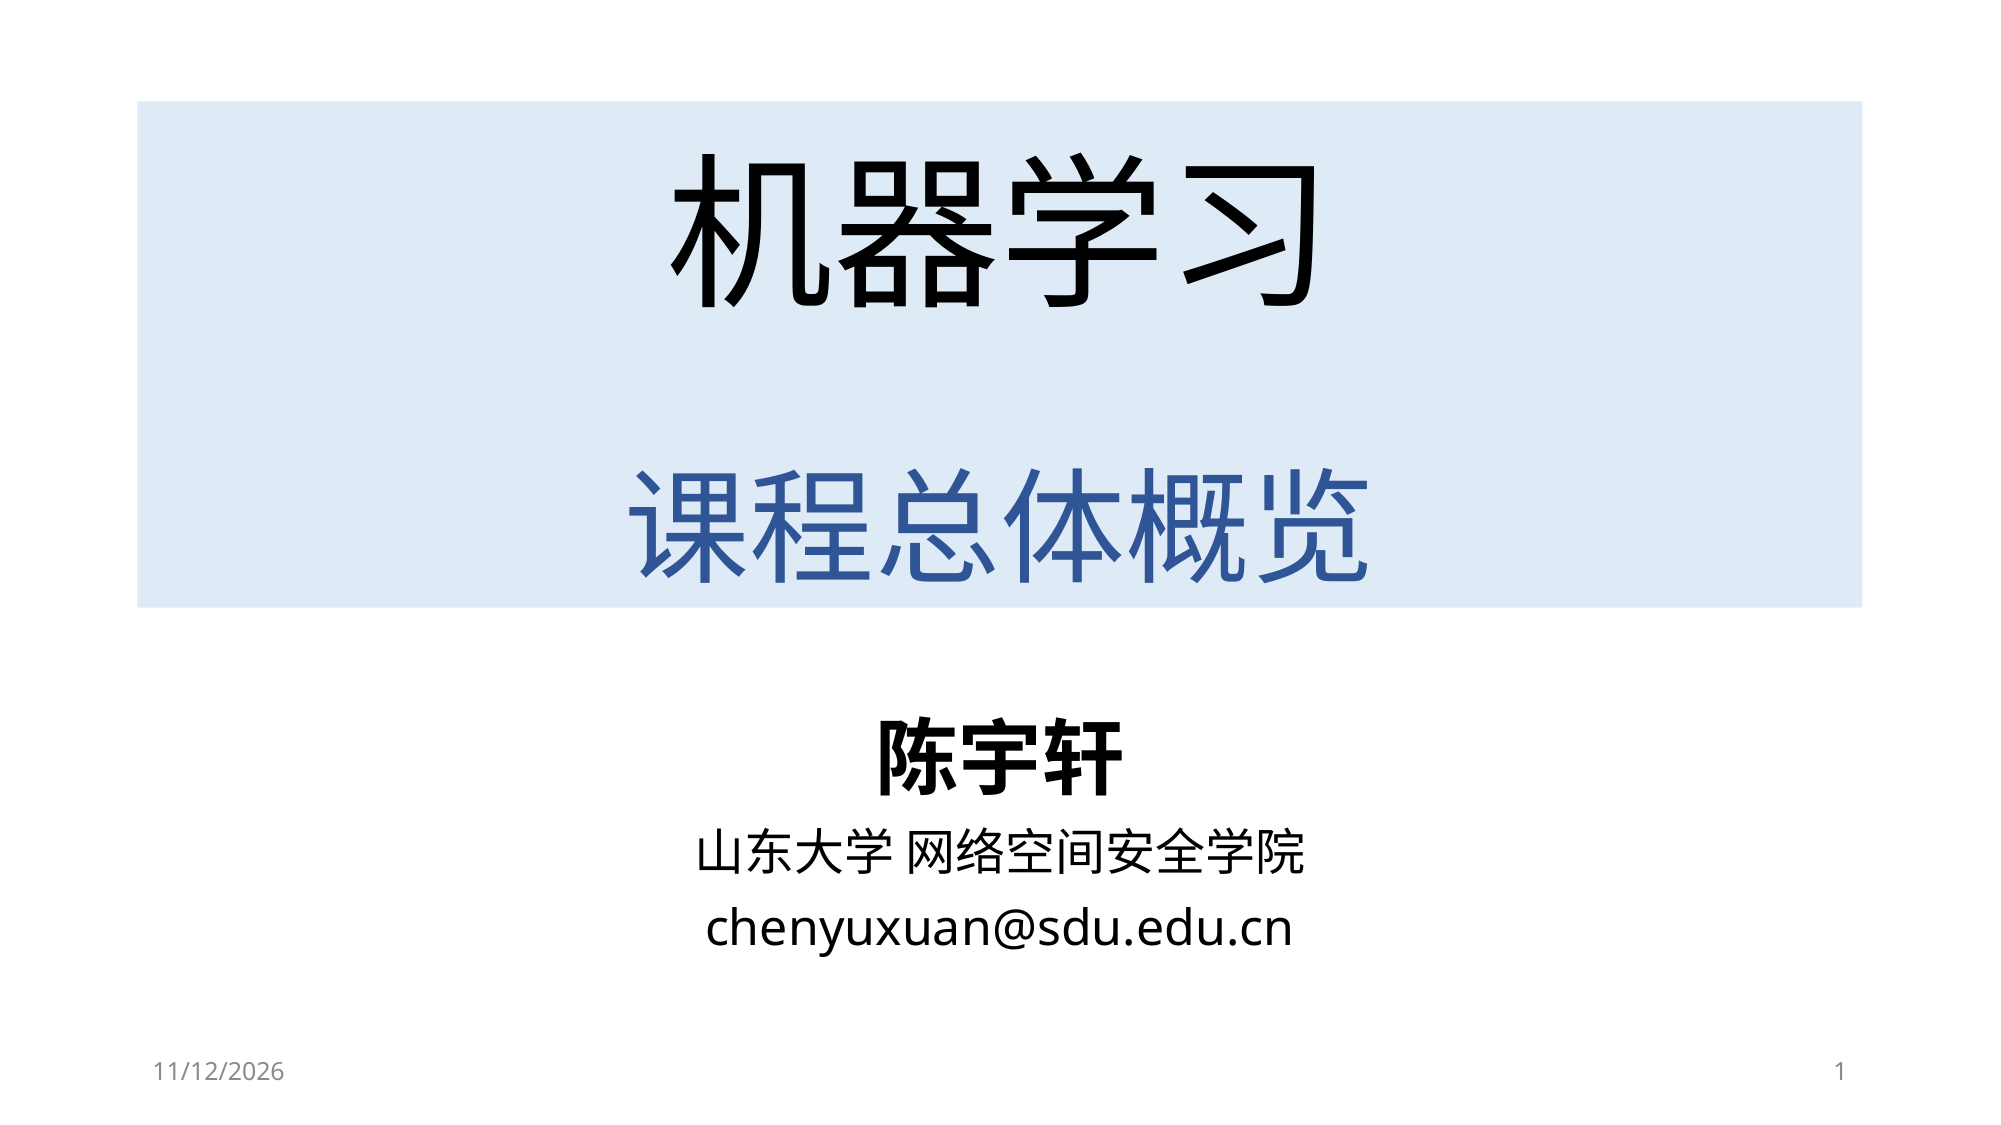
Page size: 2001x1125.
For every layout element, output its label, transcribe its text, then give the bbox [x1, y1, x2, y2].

slide_number 1 [1412, 1042, 1863, 1103]
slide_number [137, 1042, 588, 1103]
title 机器学习 课程总体概览 [137, 101, 1863, 608]
subtitle 陈宇轩 山东大学 网络空间安全学院 chenyuxuan@sdu.edu.cn [578, 708, 1422, 971]
